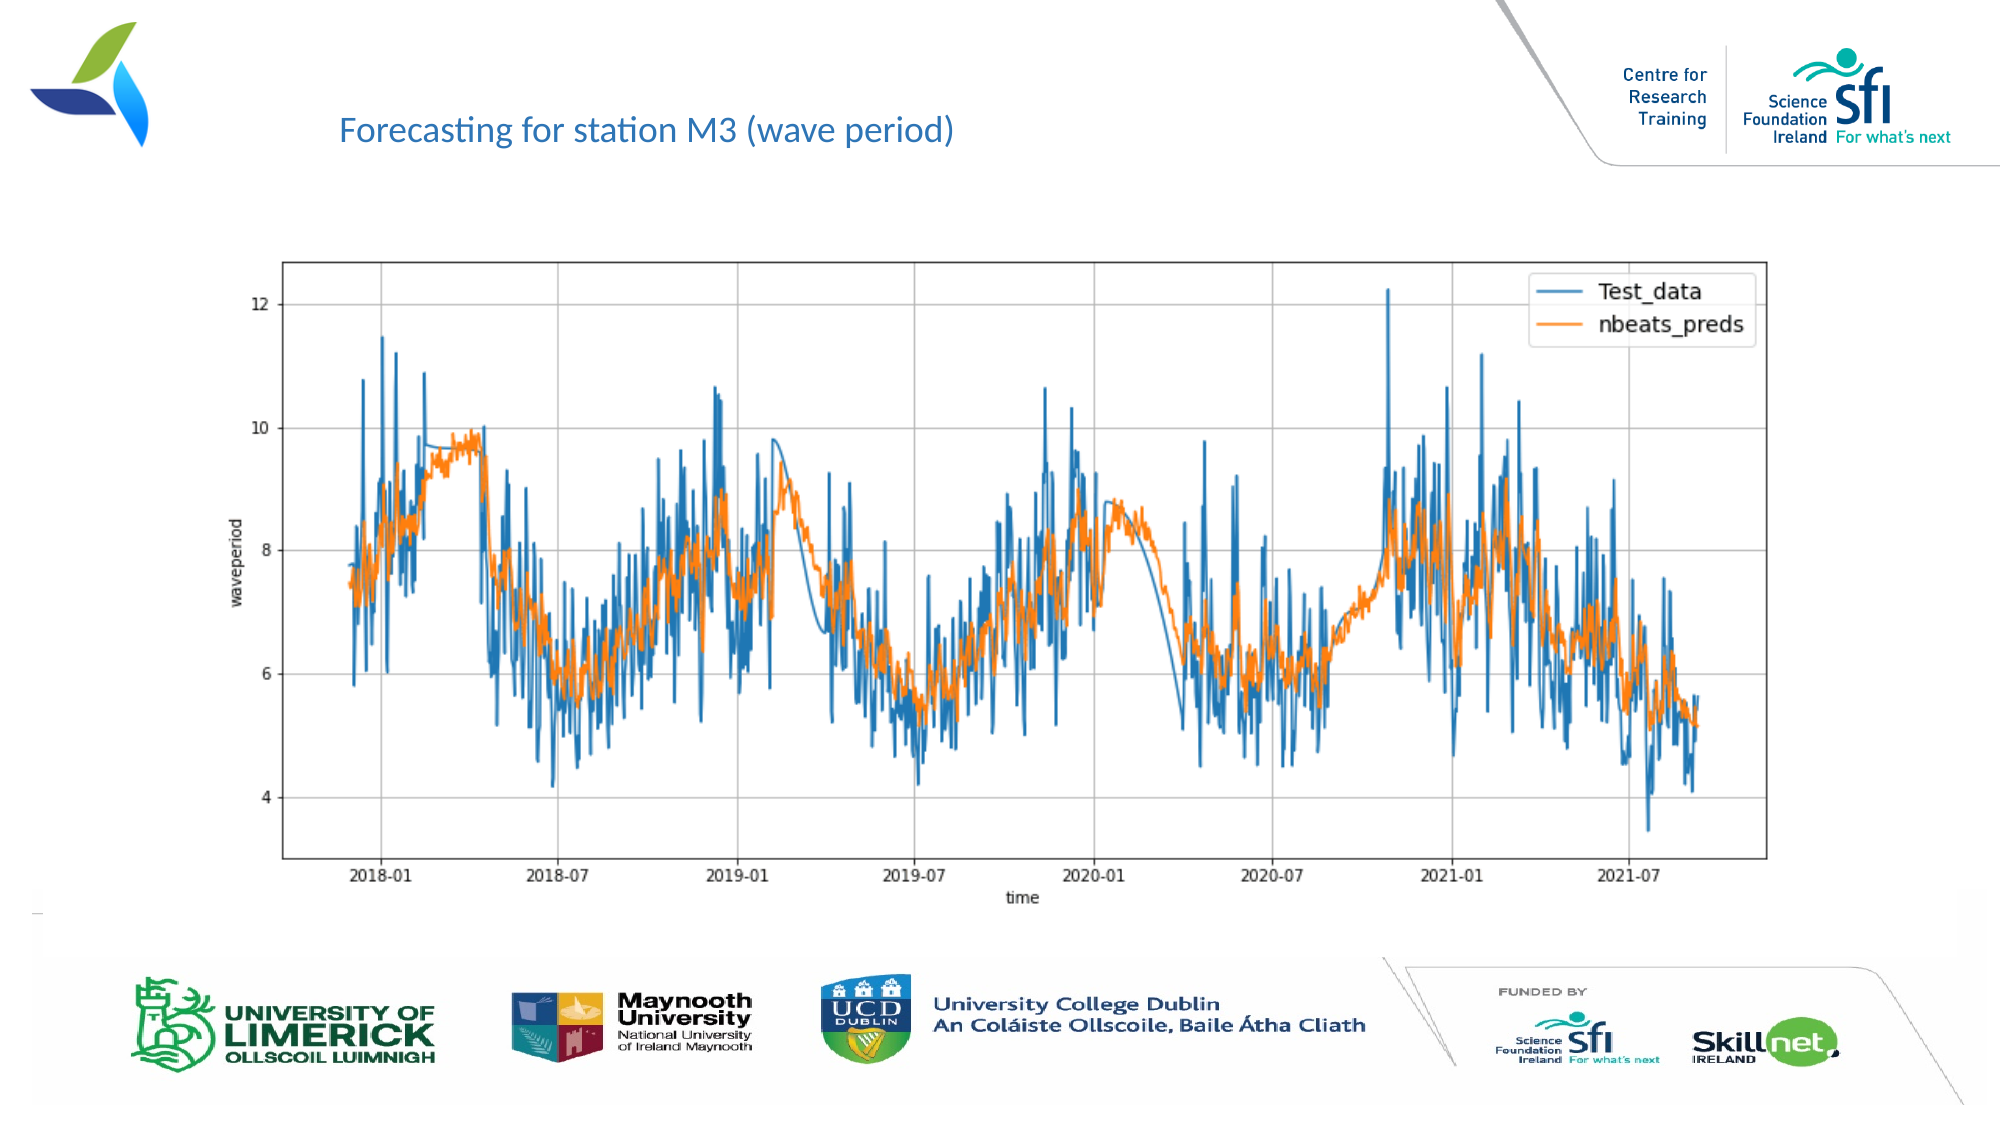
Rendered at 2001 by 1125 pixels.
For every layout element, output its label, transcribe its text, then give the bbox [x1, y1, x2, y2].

text_box Forecasting for station M3 (wave period) [324, 97, 1270, 158]
picture [10, 0, 2000, 1105]
